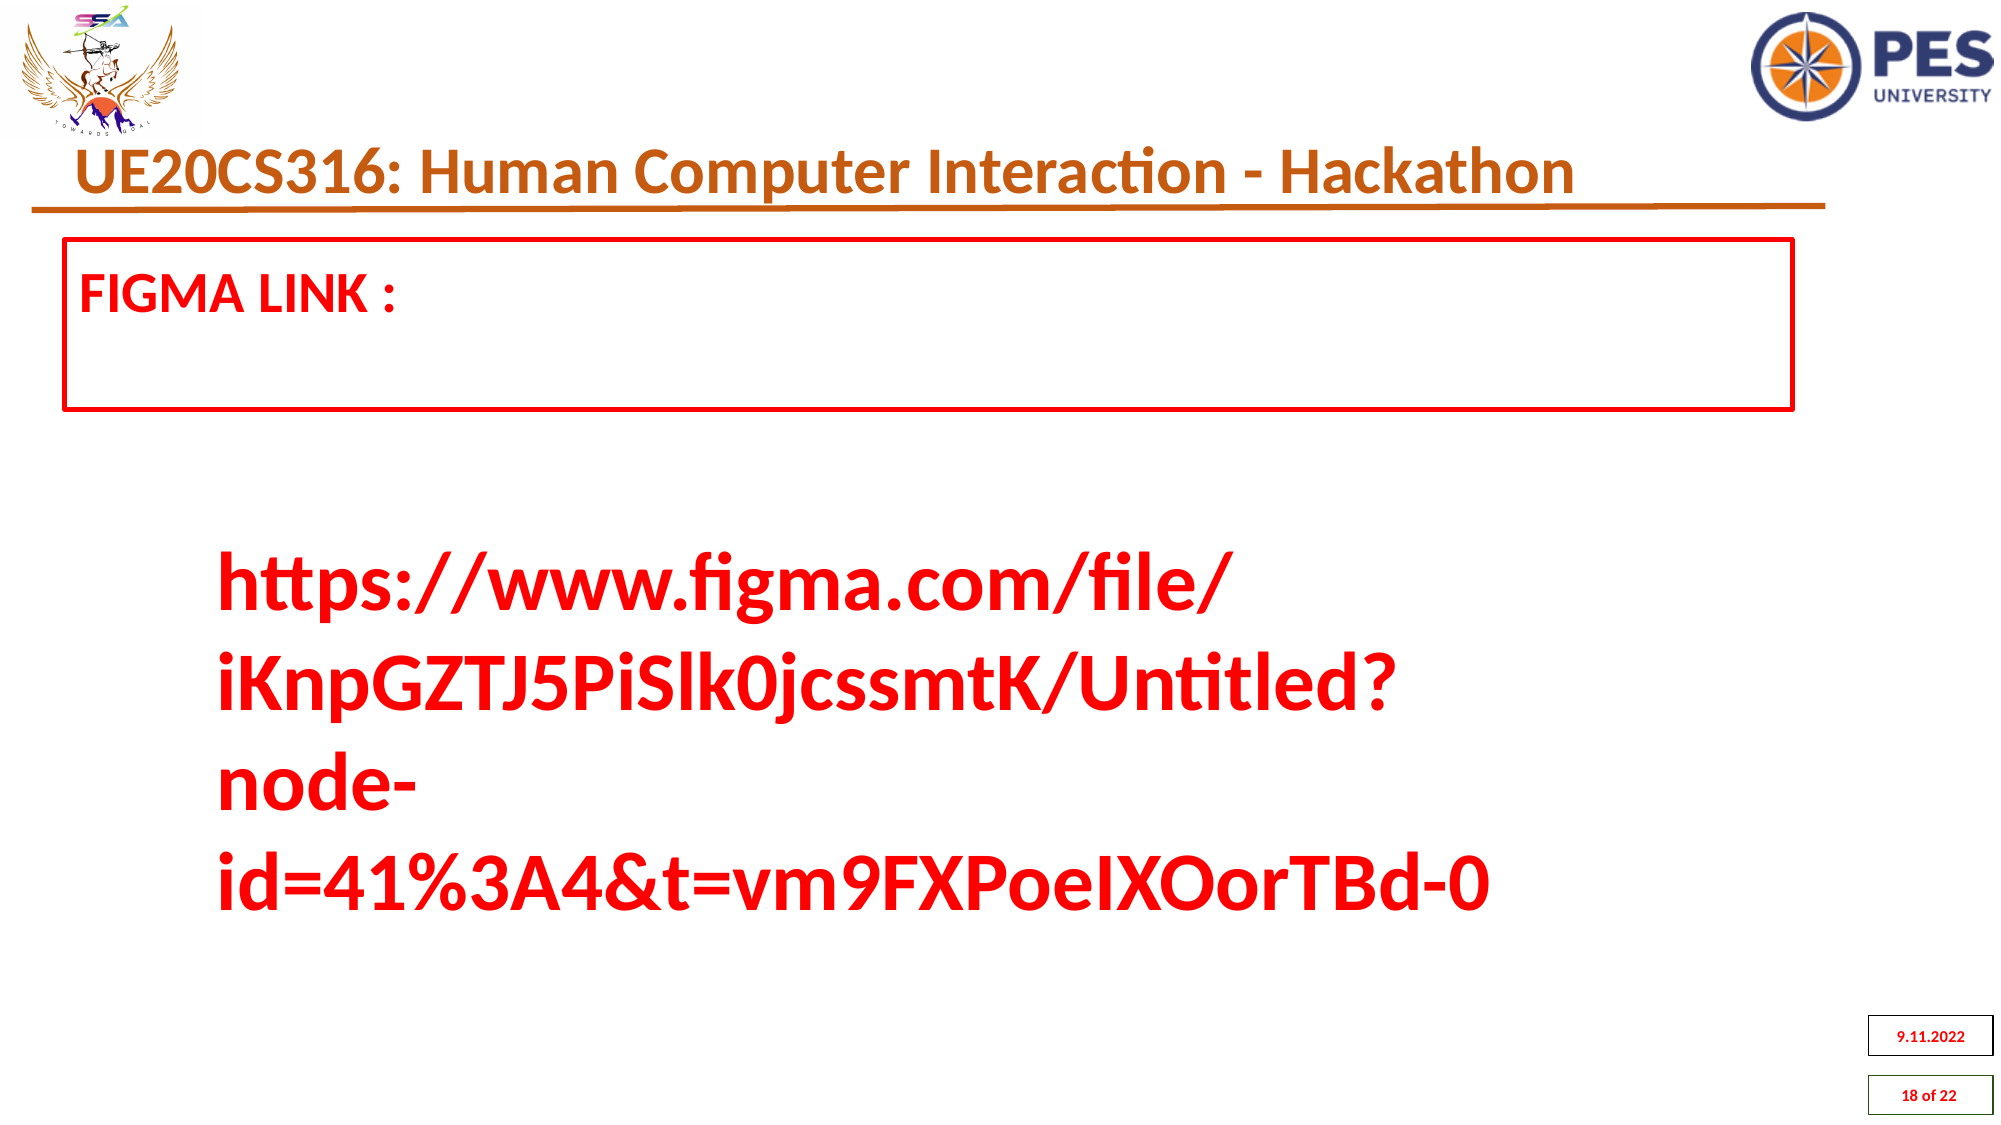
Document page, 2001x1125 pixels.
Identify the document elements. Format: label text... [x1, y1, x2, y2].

picture [0, 3, 203, 141]
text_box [31, 205, 1826, 211]
text_box https://www.figma.com/file/iKnpGZTJ5PiSlk0jcssmtK/Untitled?node-id=41%3A4&t=vm9FXPoeIXOorTBd-0 [202, 519, 1568, 935]
text_box FIGMA LINK : [64, 239, 1793, 410]
picture [1751, 12, 1994, 119]
text_box UE20CS316: Human Computer Interaction - Hackathon [59, 119, 2000, 211]
